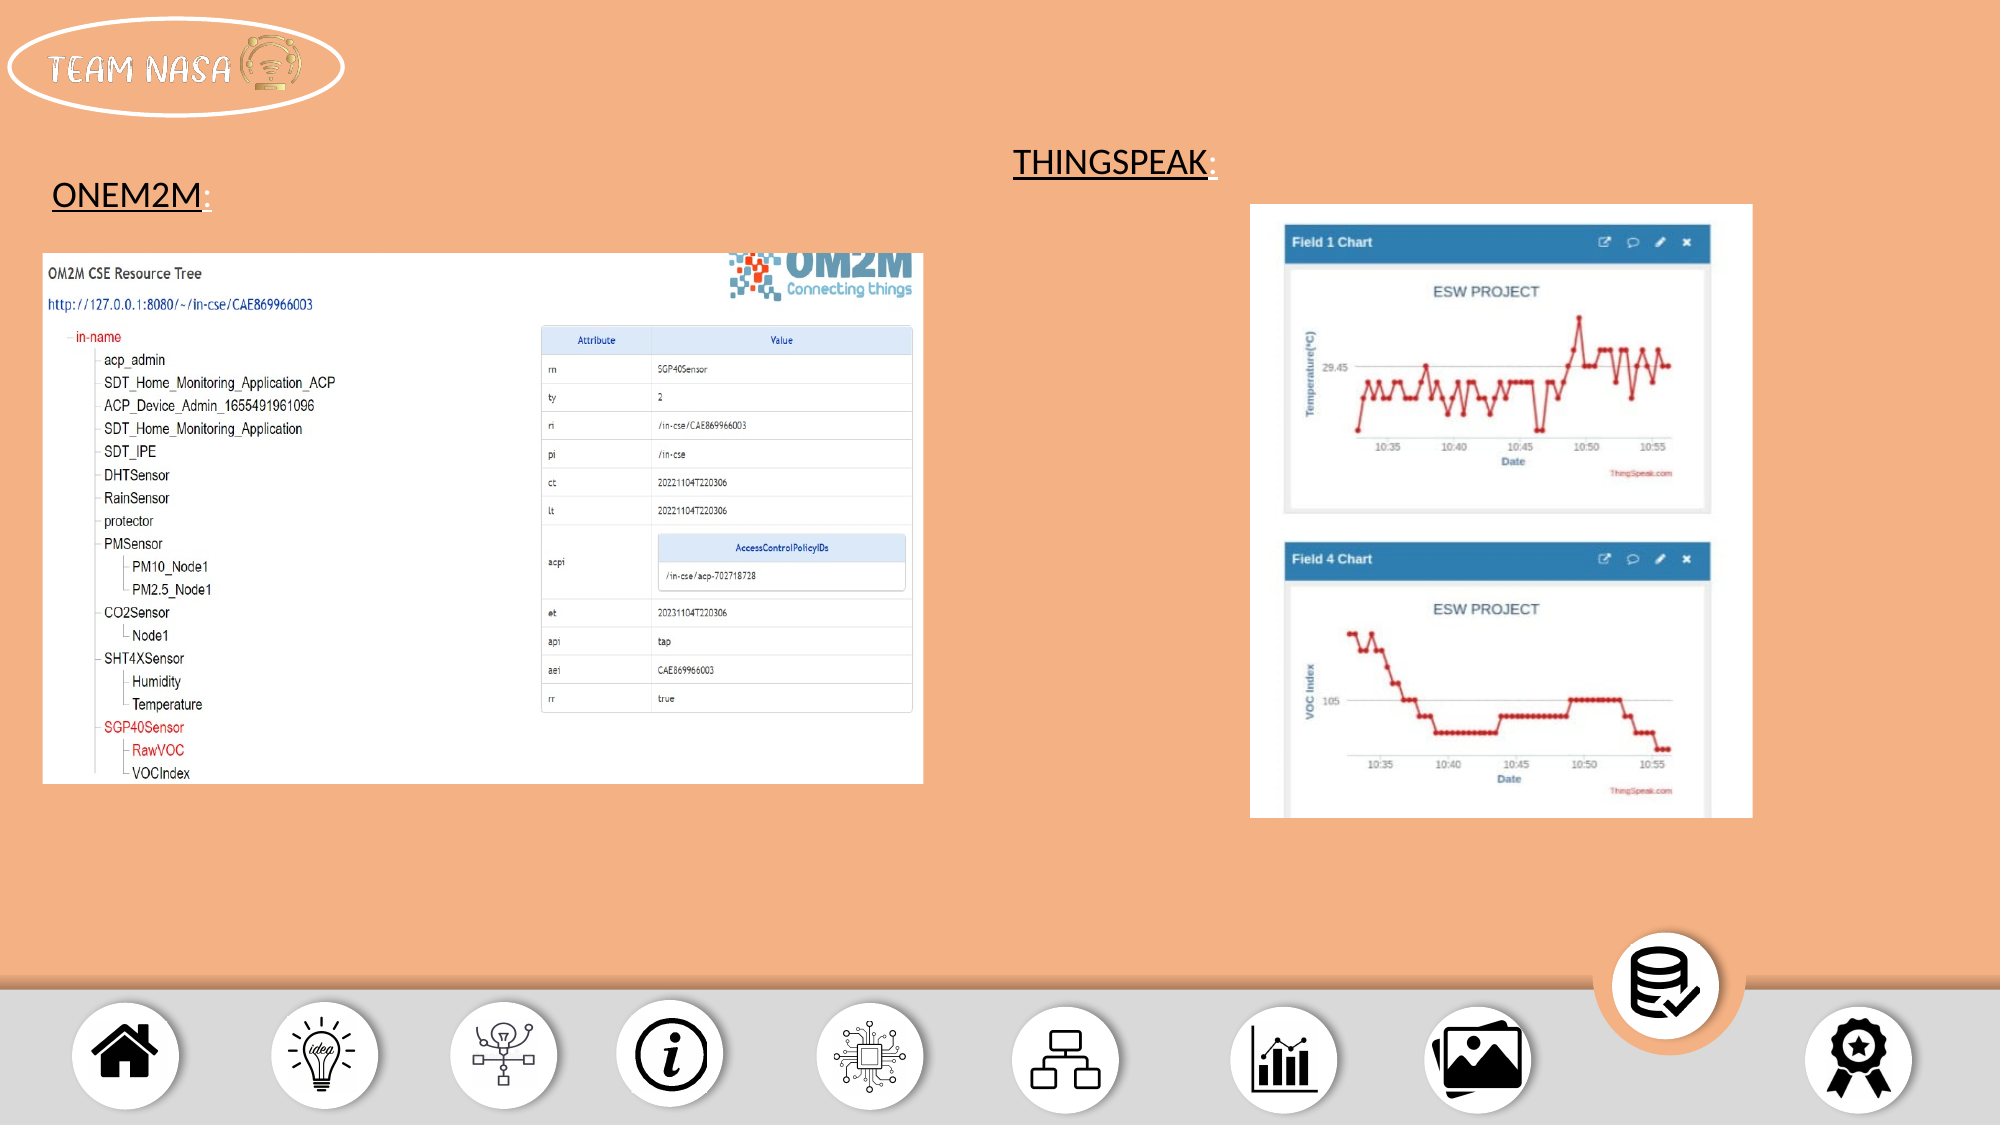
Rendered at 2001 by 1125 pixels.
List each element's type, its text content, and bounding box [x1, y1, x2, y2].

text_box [1611, 932, 1720, 1040]
picture [42, 253, 924, 784]
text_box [71, 1002, 180, 1110]
text_box THINGSPEAK: [998, 129, 1286, 190]
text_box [816, 1002, 924, 1111]
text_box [1424, 1006, 1532, 1114]
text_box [271, 1001, 379, 1110]
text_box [1230, 1006, 1338, 1114]
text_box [1804, 1006, 1913, 1114]
picture [1156, 203, 1753, 818]
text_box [615, 999, 724, 1108]
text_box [1011, 1006, 1120, 1114]
picture [13, 25, 333, 90]
text_box [35, 154, 949, 852]
text_box [998, 154, 1912, 852]
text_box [0, 894, 2000, 1125]
text_box [337, 51, 345, 83]
text_box [86, 16, 266, 24]
text_box [41, 98, 311, 118]
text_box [450, 1001, 558, 1110]
text_box ONEM2M: [37, 162, 416, 223]
